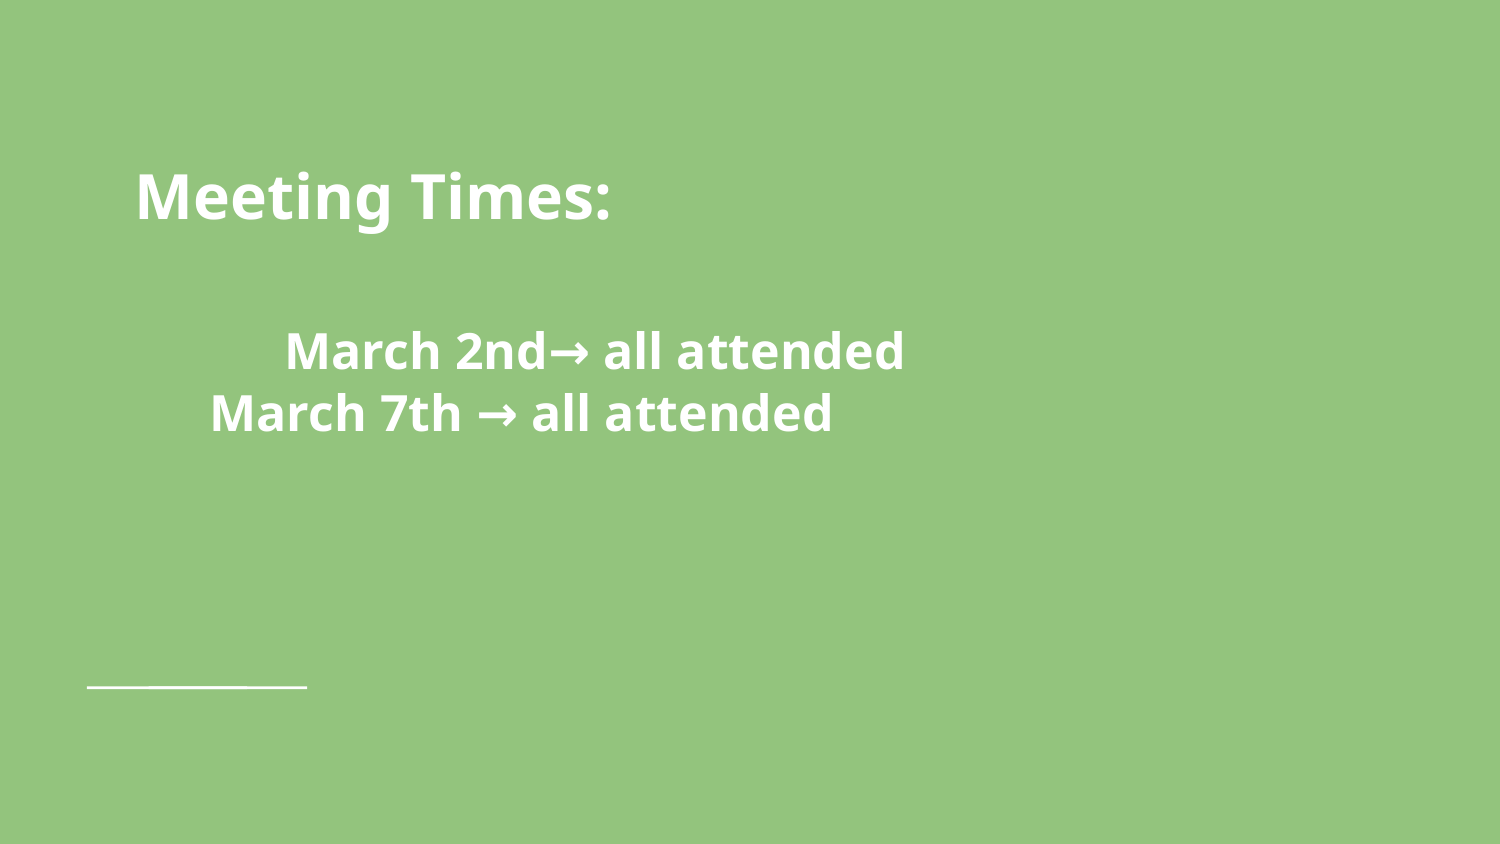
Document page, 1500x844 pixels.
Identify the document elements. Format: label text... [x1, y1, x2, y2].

title Meeting Times: March 2nd→ all attended March 7th → all attended [119, 141, 1272, 632]
